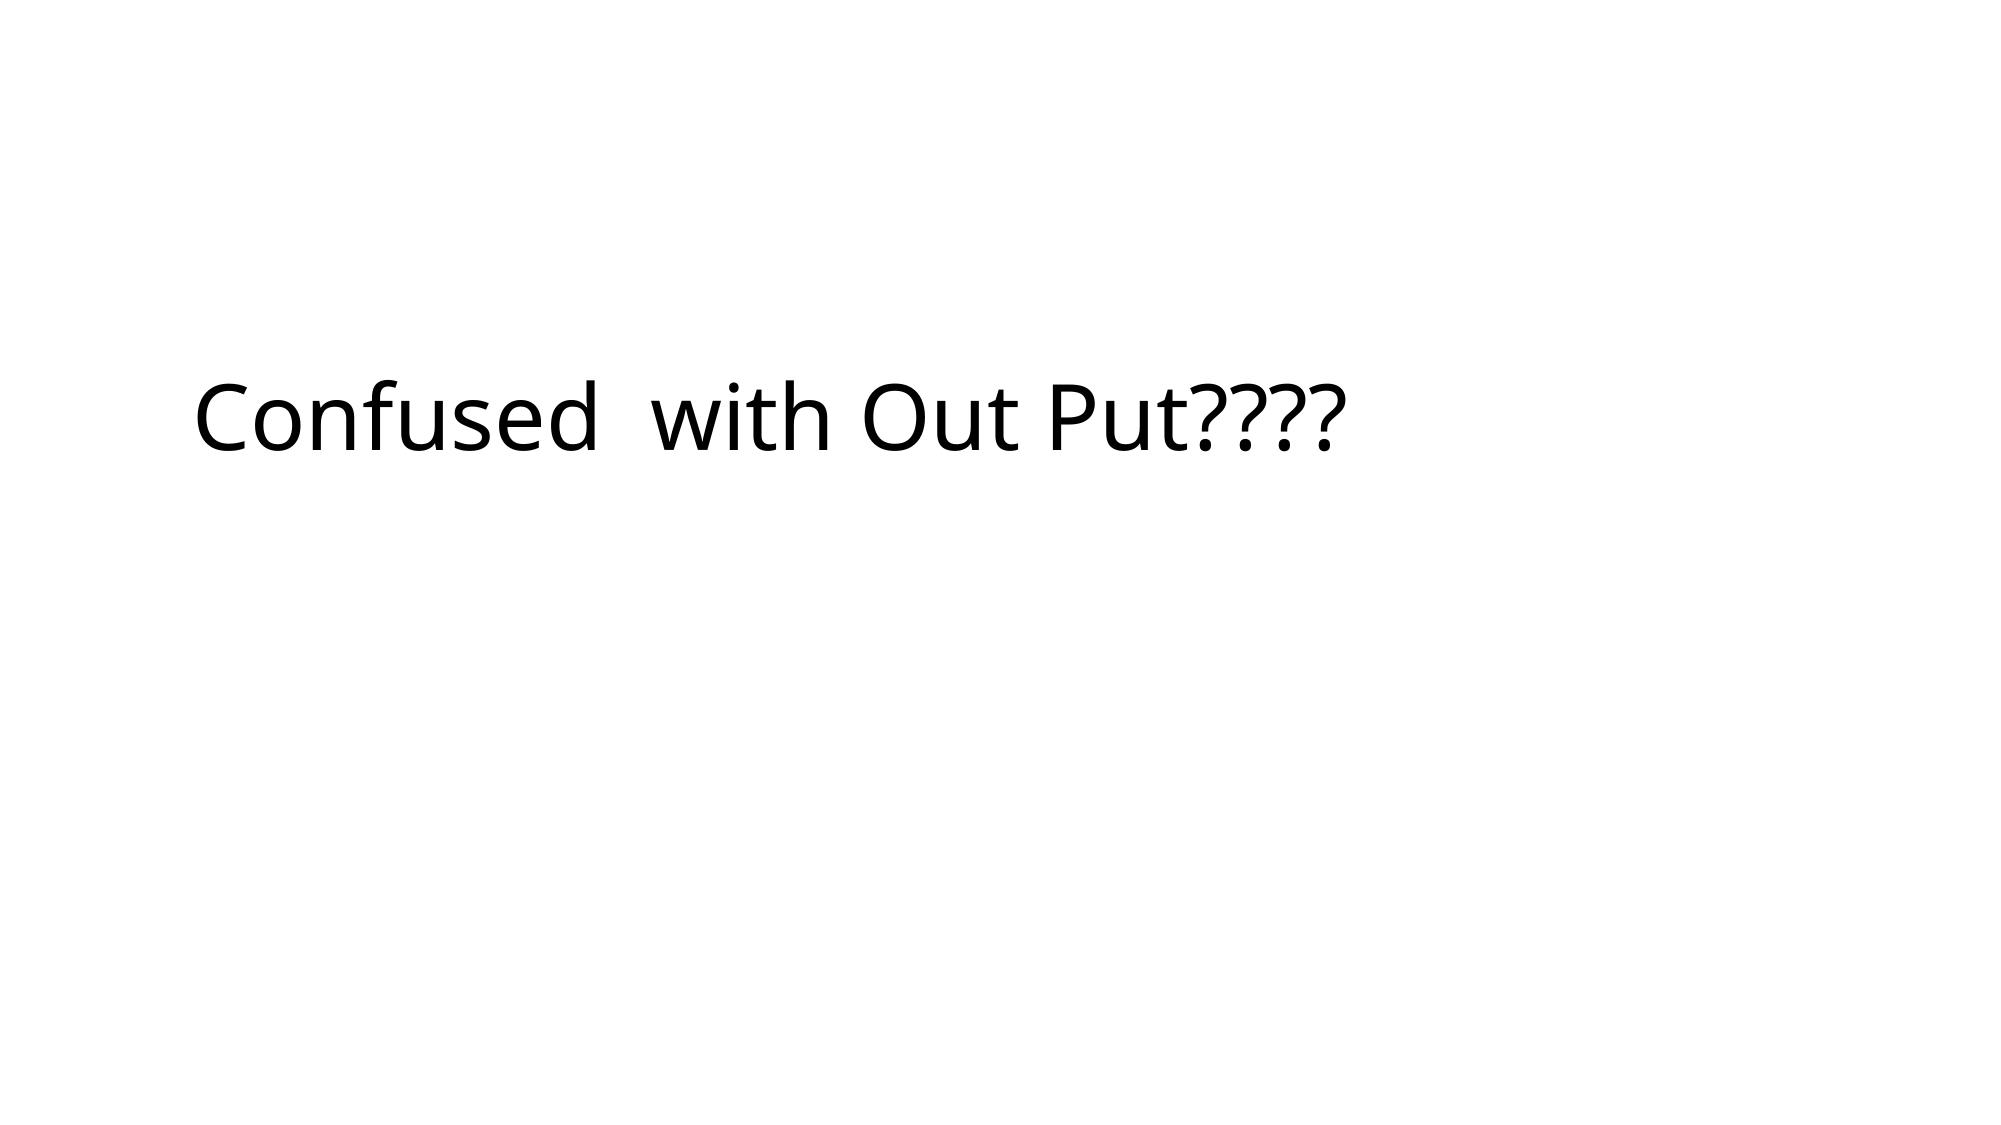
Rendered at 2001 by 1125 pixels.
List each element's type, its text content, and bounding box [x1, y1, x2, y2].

title Confused with Out Put???? [177, 311, 1903, 529]
